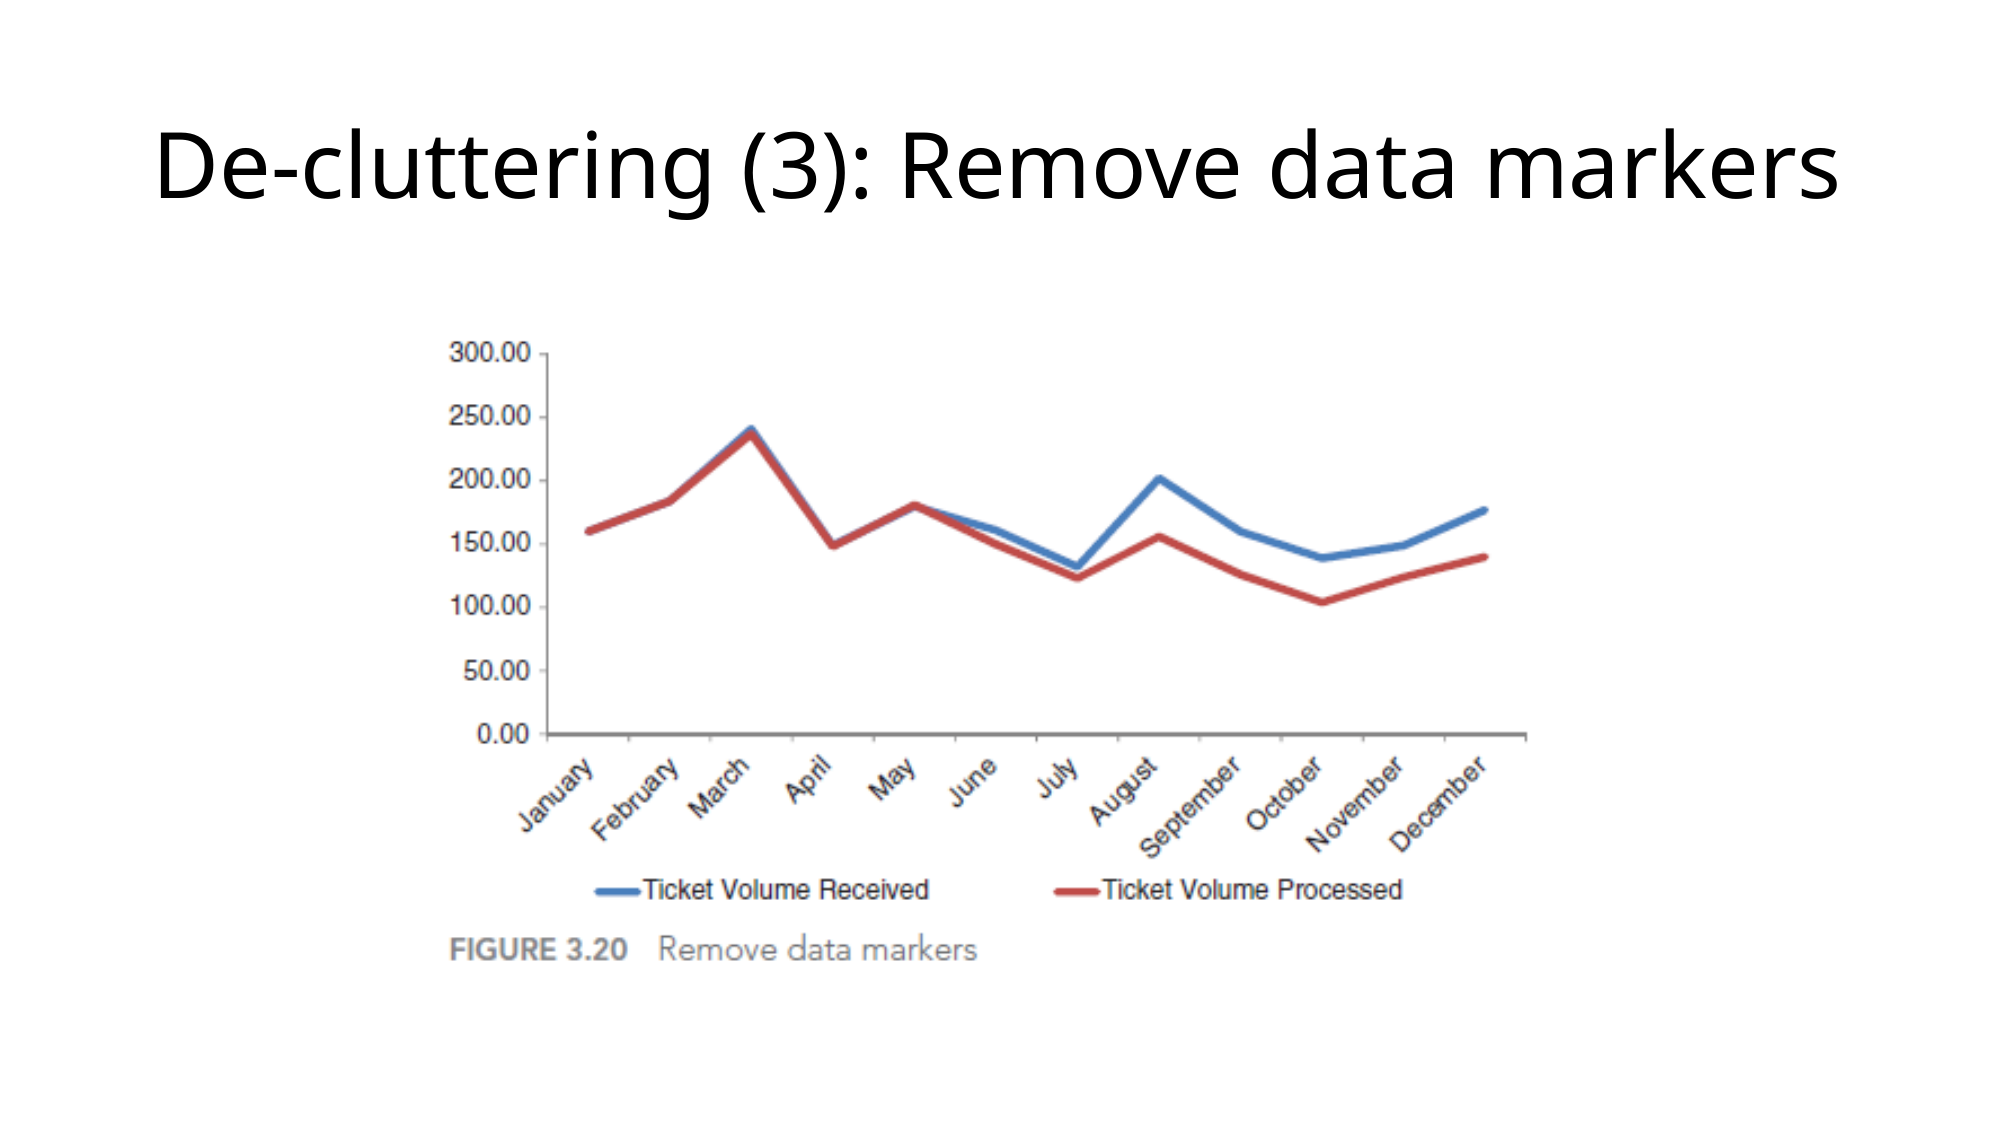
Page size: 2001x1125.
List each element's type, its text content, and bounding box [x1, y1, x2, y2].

picture [434, 324, 1566, 988]
title De-cluttering (3): Remove data markers [137, 59, 1863, 278]
